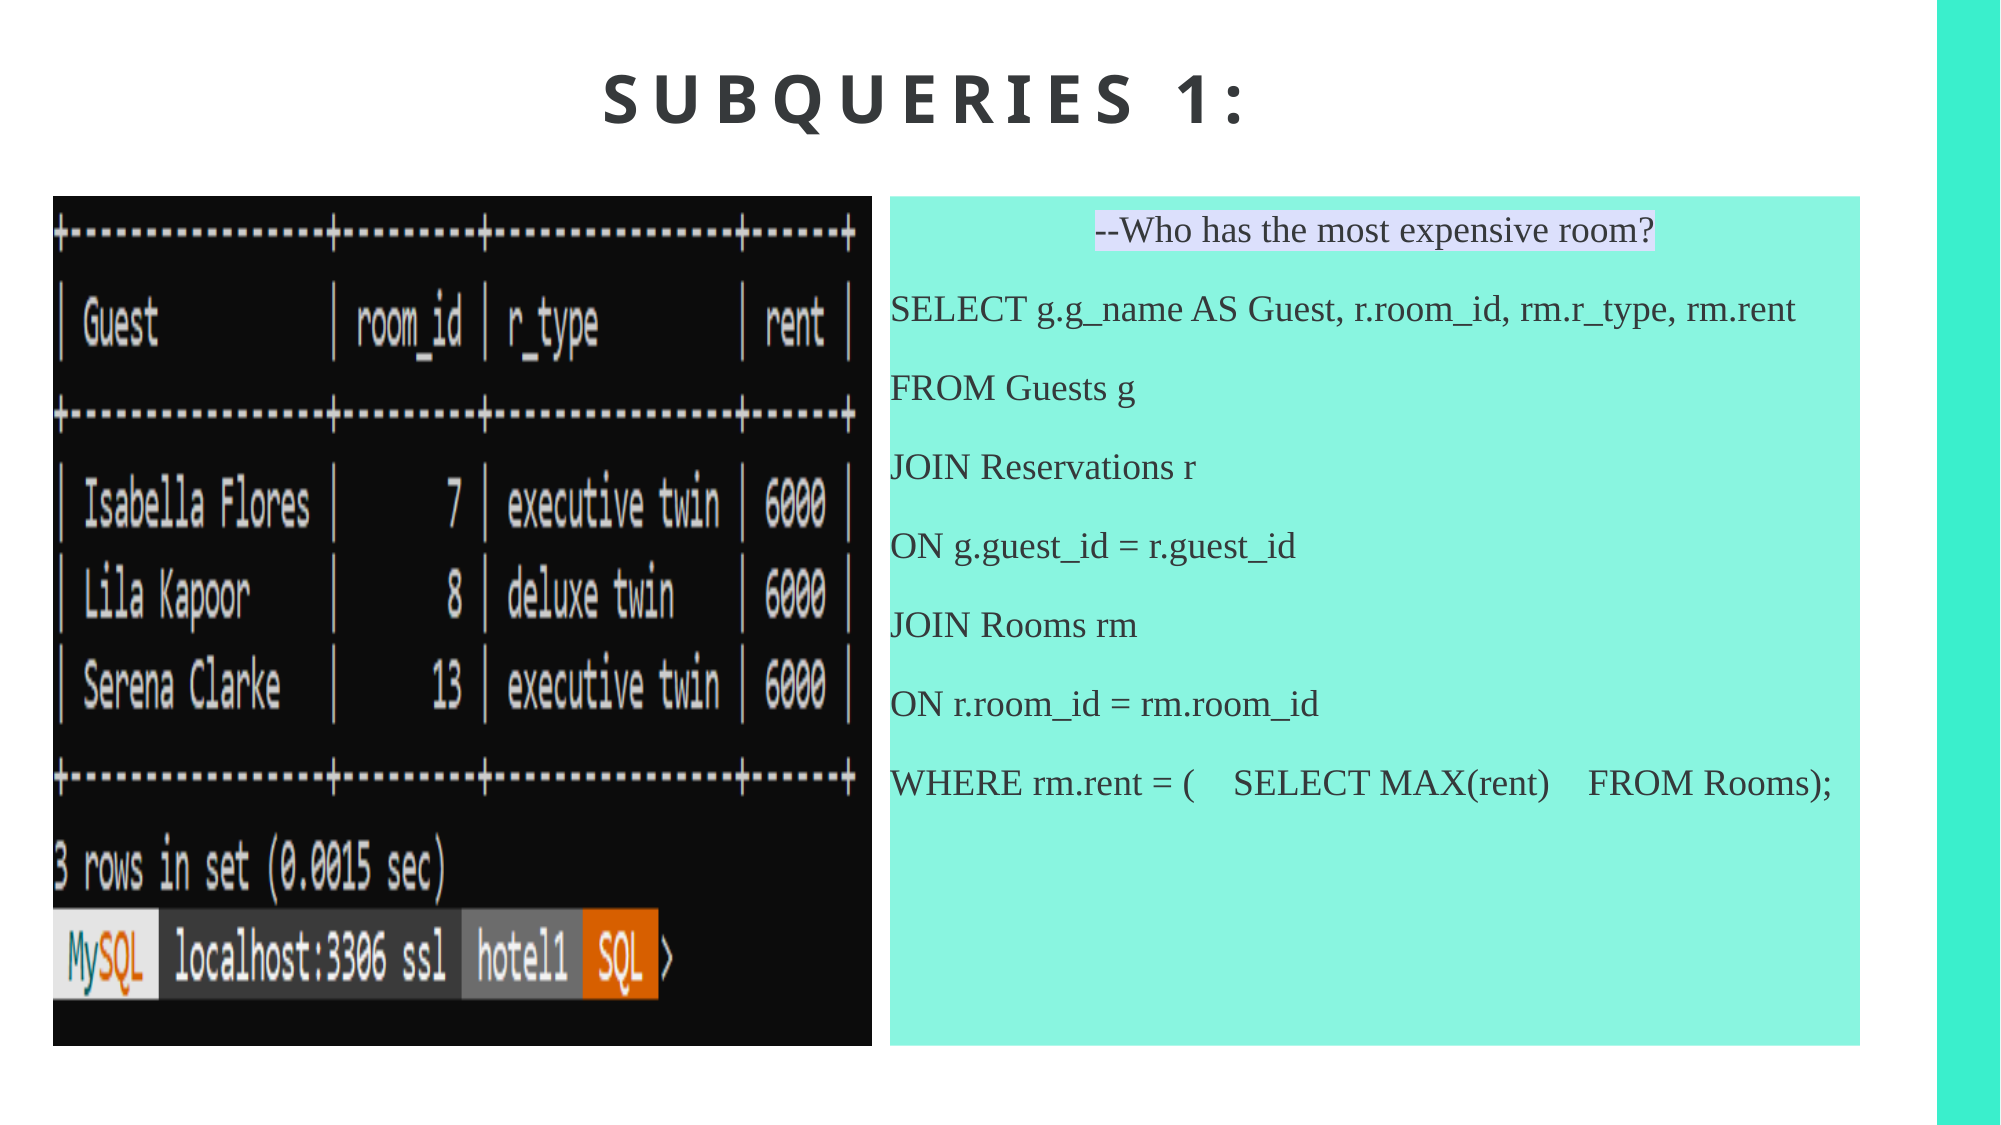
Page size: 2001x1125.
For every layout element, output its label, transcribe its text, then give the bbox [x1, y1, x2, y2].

picture [53, 196, 872, 1046]
list --Who has the most expensive room? SELECT g.g_name AS Guest, r.room_id, rm.r_type, rm.rent FROM Guests g JOIN Reservations r ON g.guest_id = r.guest_id JOIN Rooms rm ON r.room_id = rm.room_id WHERE rm.rent = ( SELECT MAX(rent) FROM Rooms); [890, 196, 1860, 1046]
title Subqueries 1: [362, 0, 1485, 138]
